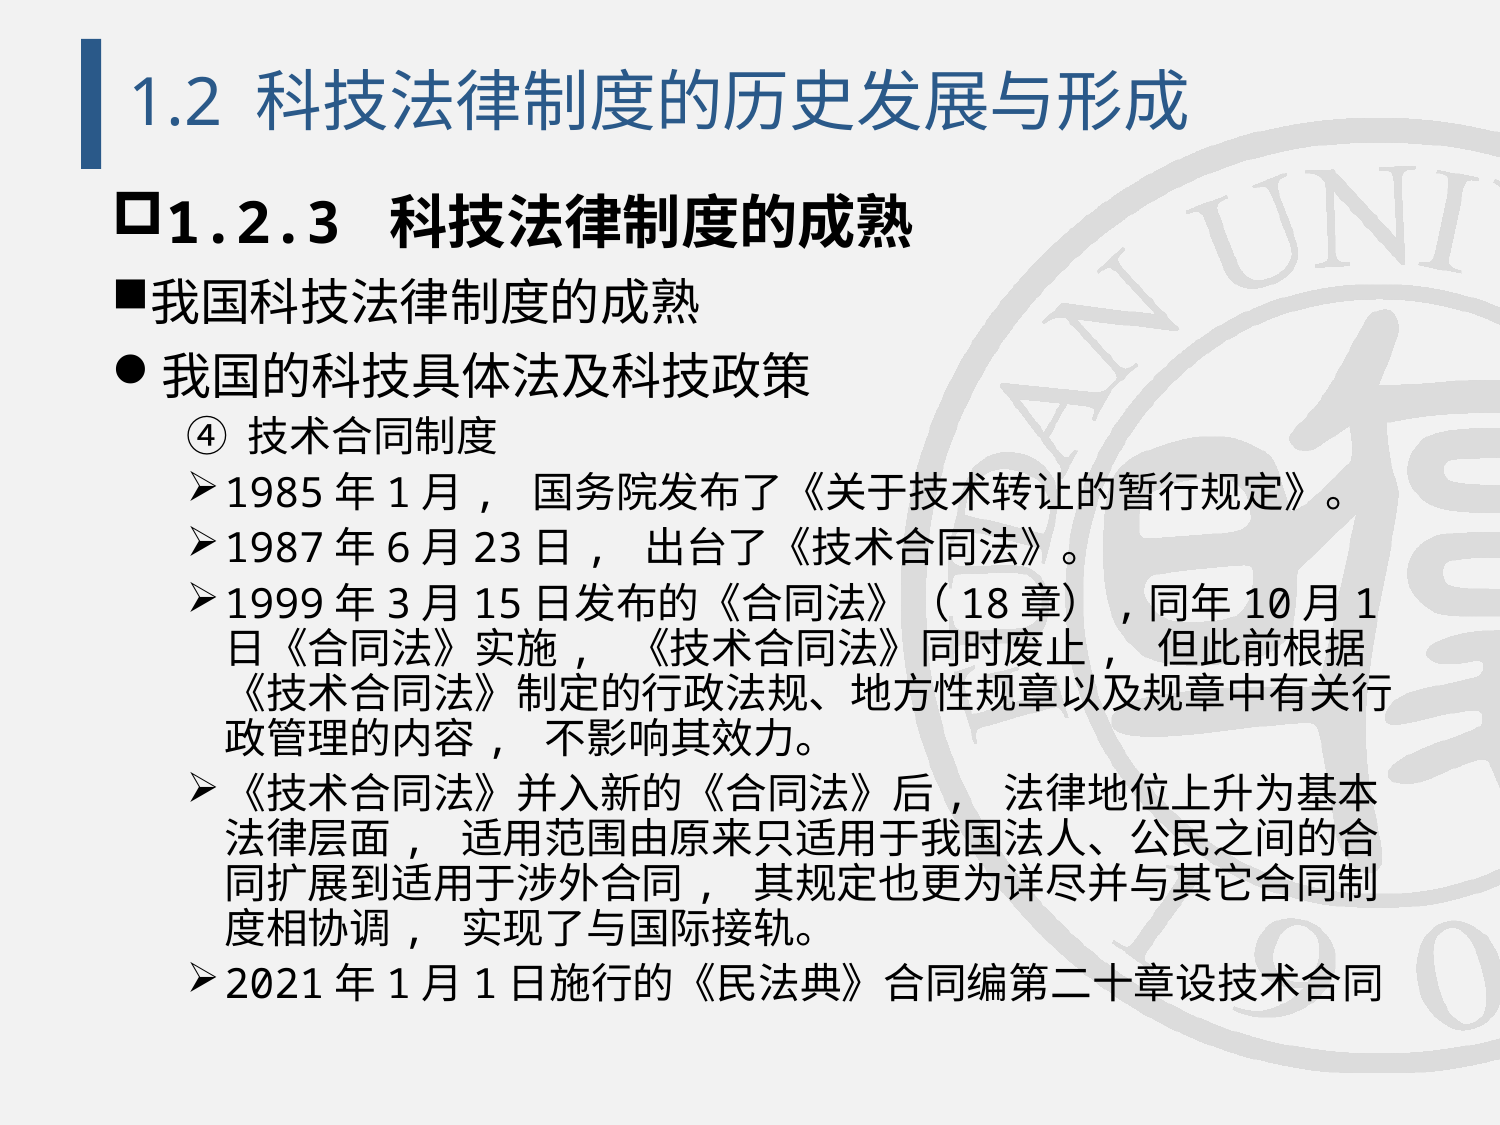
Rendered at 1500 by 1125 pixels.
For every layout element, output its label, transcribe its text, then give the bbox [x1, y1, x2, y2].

title 1.2 科技法律制度的历史发展与形成 [113, 49, 1387, 159]
list 1.2.3 科技法律制度的成熟 我国科技法律制度的成熟 我国的科技具体法及科技政策 ④ 技术合同制度 1985年1月, 国务院发布了《关于技术转让的暂行规定》。 1987年6月23日, 出台了《技术合同法》。 1999年3月15日发布的《合同法》（18章）,同年10月1日《合同法》实施, 《技术合同法》同时废止, 但此前根据《技术合同法》制定的行政法规、地方性规章以及规章中有关行政管理的内容, 不影响其效力。 《技术合同法》并入新的《合同法》后, 法律地位上升为基本法律层面, 适用范围由原来只适用于我国法人、公民之间的合同扩展到适用于涉外合同, 其规定也更为详尽并与其它合同制度相协调, 实现了与国际接轨。 2021年1月1日施行的《民法典》合同编第二十章设技术合同 [96, 185, 1417, 1014]
